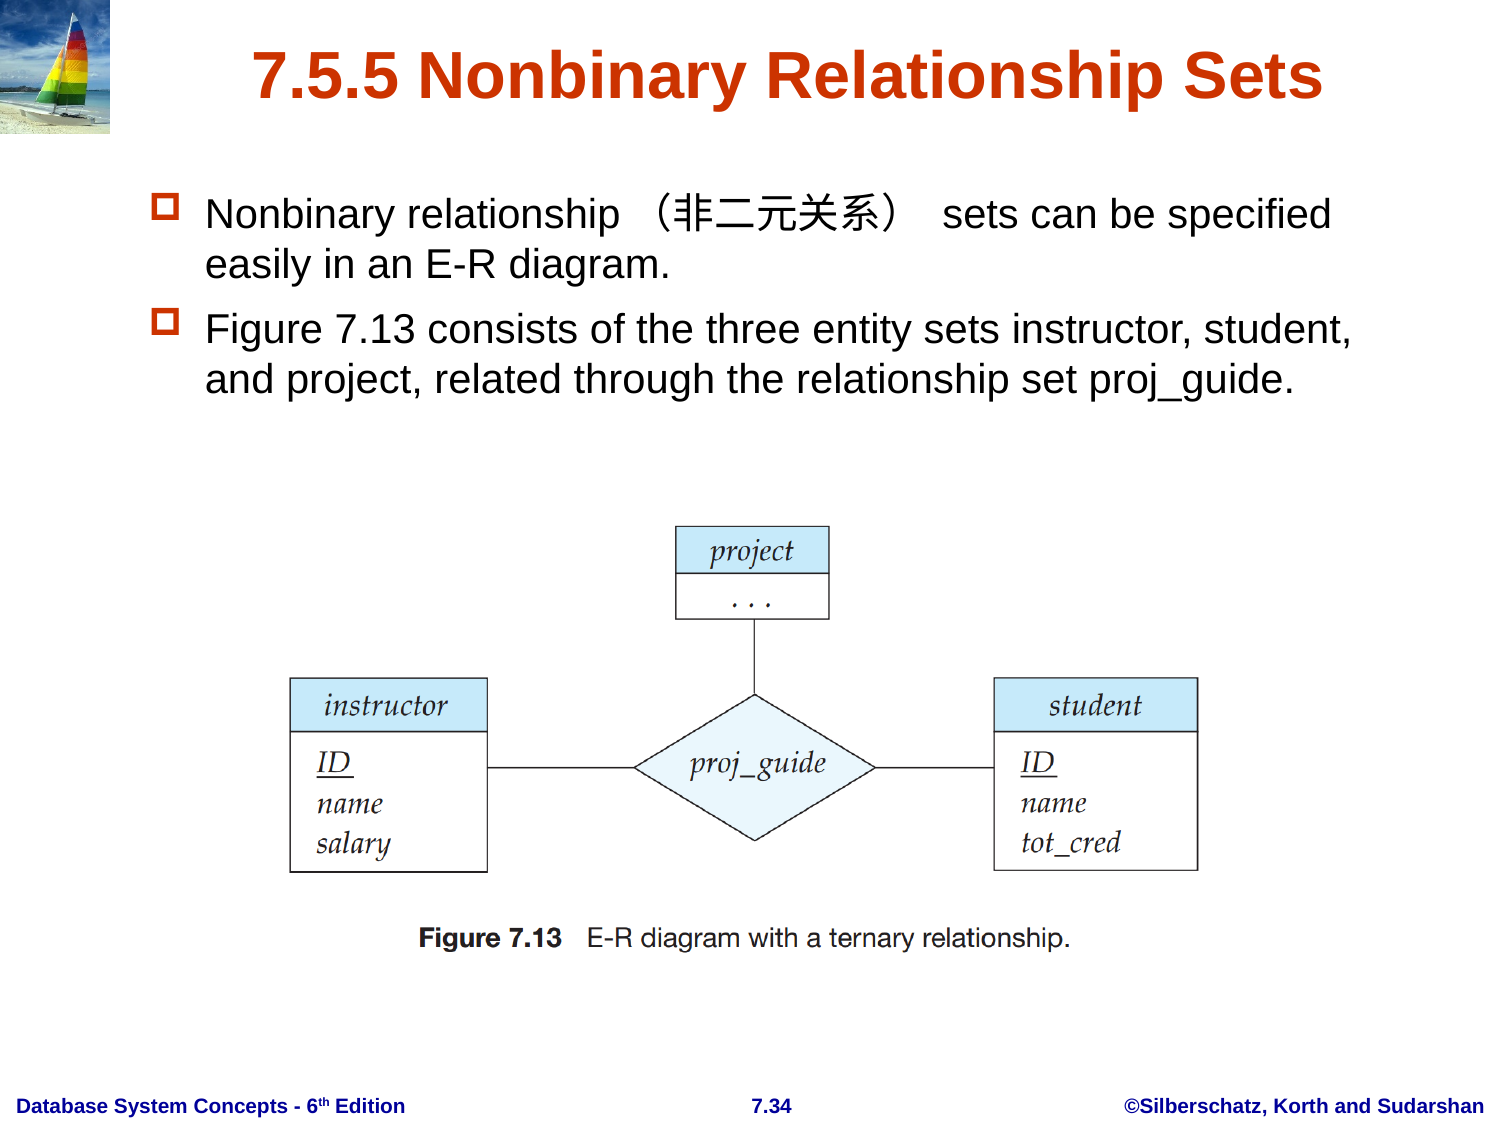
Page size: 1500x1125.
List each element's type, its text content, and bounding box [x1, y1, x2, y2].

picture [0, 0, 110, 134]
title 7.5.5 Nonbinary Relationship Sets [125, 18, 1452, 120]
list Nonbinary relationship（非二元关系） sets can be specified easily in an E-R diagram. Figure 7.13 consists of the three entity sets instructor, student, and project, related through the relationship set proj_guide. [133, 179, 1391, 984]
picture [280, 516, 1203, 955]
